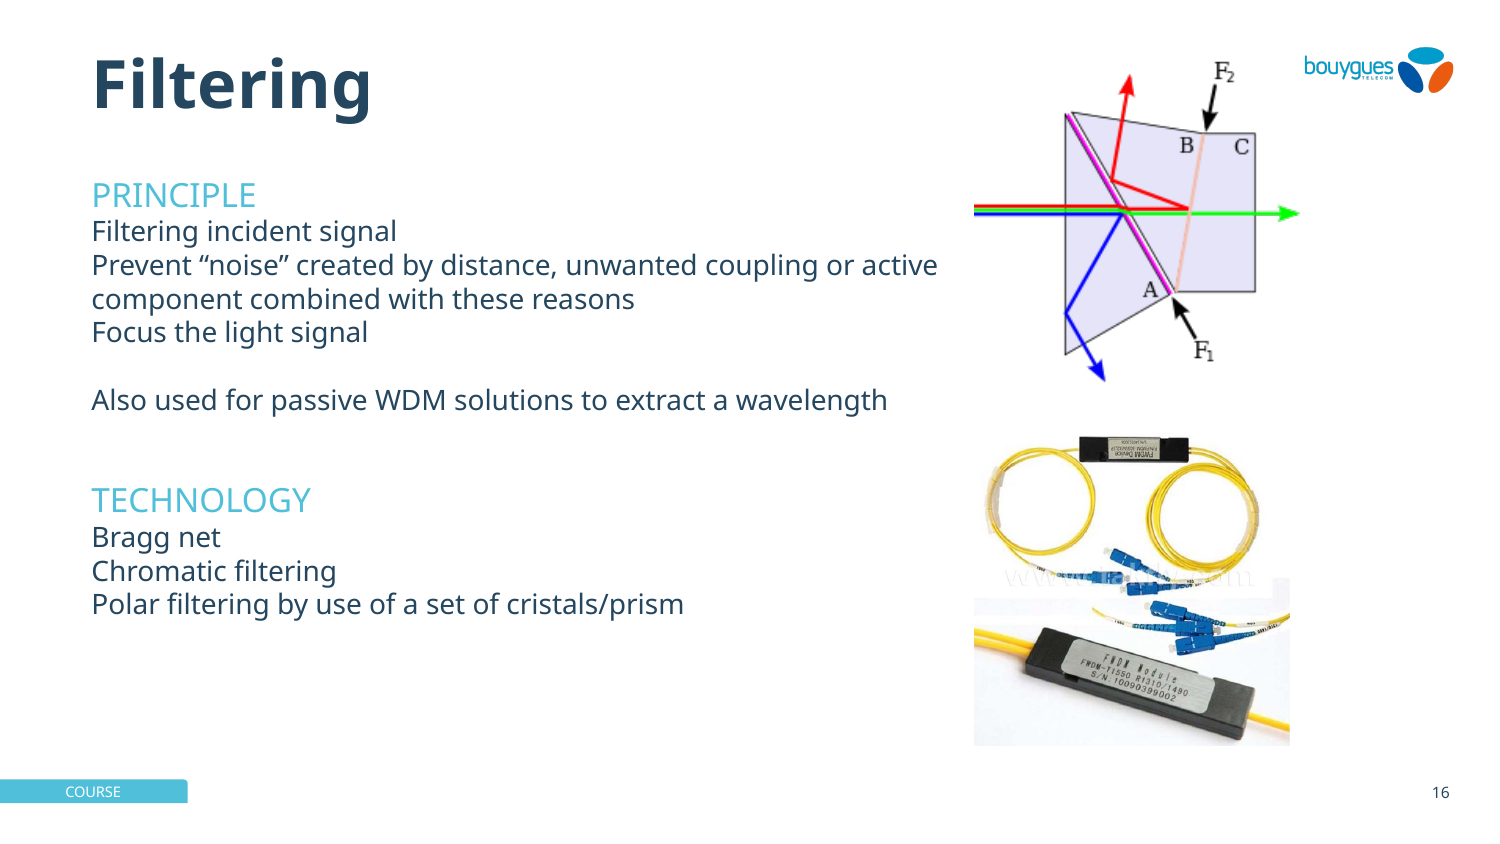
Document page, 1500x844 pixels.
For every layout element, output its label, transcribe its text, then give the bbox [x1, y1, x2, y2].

slide_number 16 [1361, 778, 1450, 808]
title Filtering [91, 55, 1450, 143]
picture [974, 429, 1291, 746]
picture [1307, 59, 1319, 64]
picture [1269, 29, 1477, 118]
list Principle Filtering incident signal Prevent “noise” created by distance, unwanted coupling or active component combined with these reasons Focus the light signal Also used for passive WDM solutions to extract a wavelength Technology Bragg net Chromatic filtering Polar filtering by use of a set of cristals/prism [91, 173, 1010, 759]
picture [974, 59, 1319, 393]
